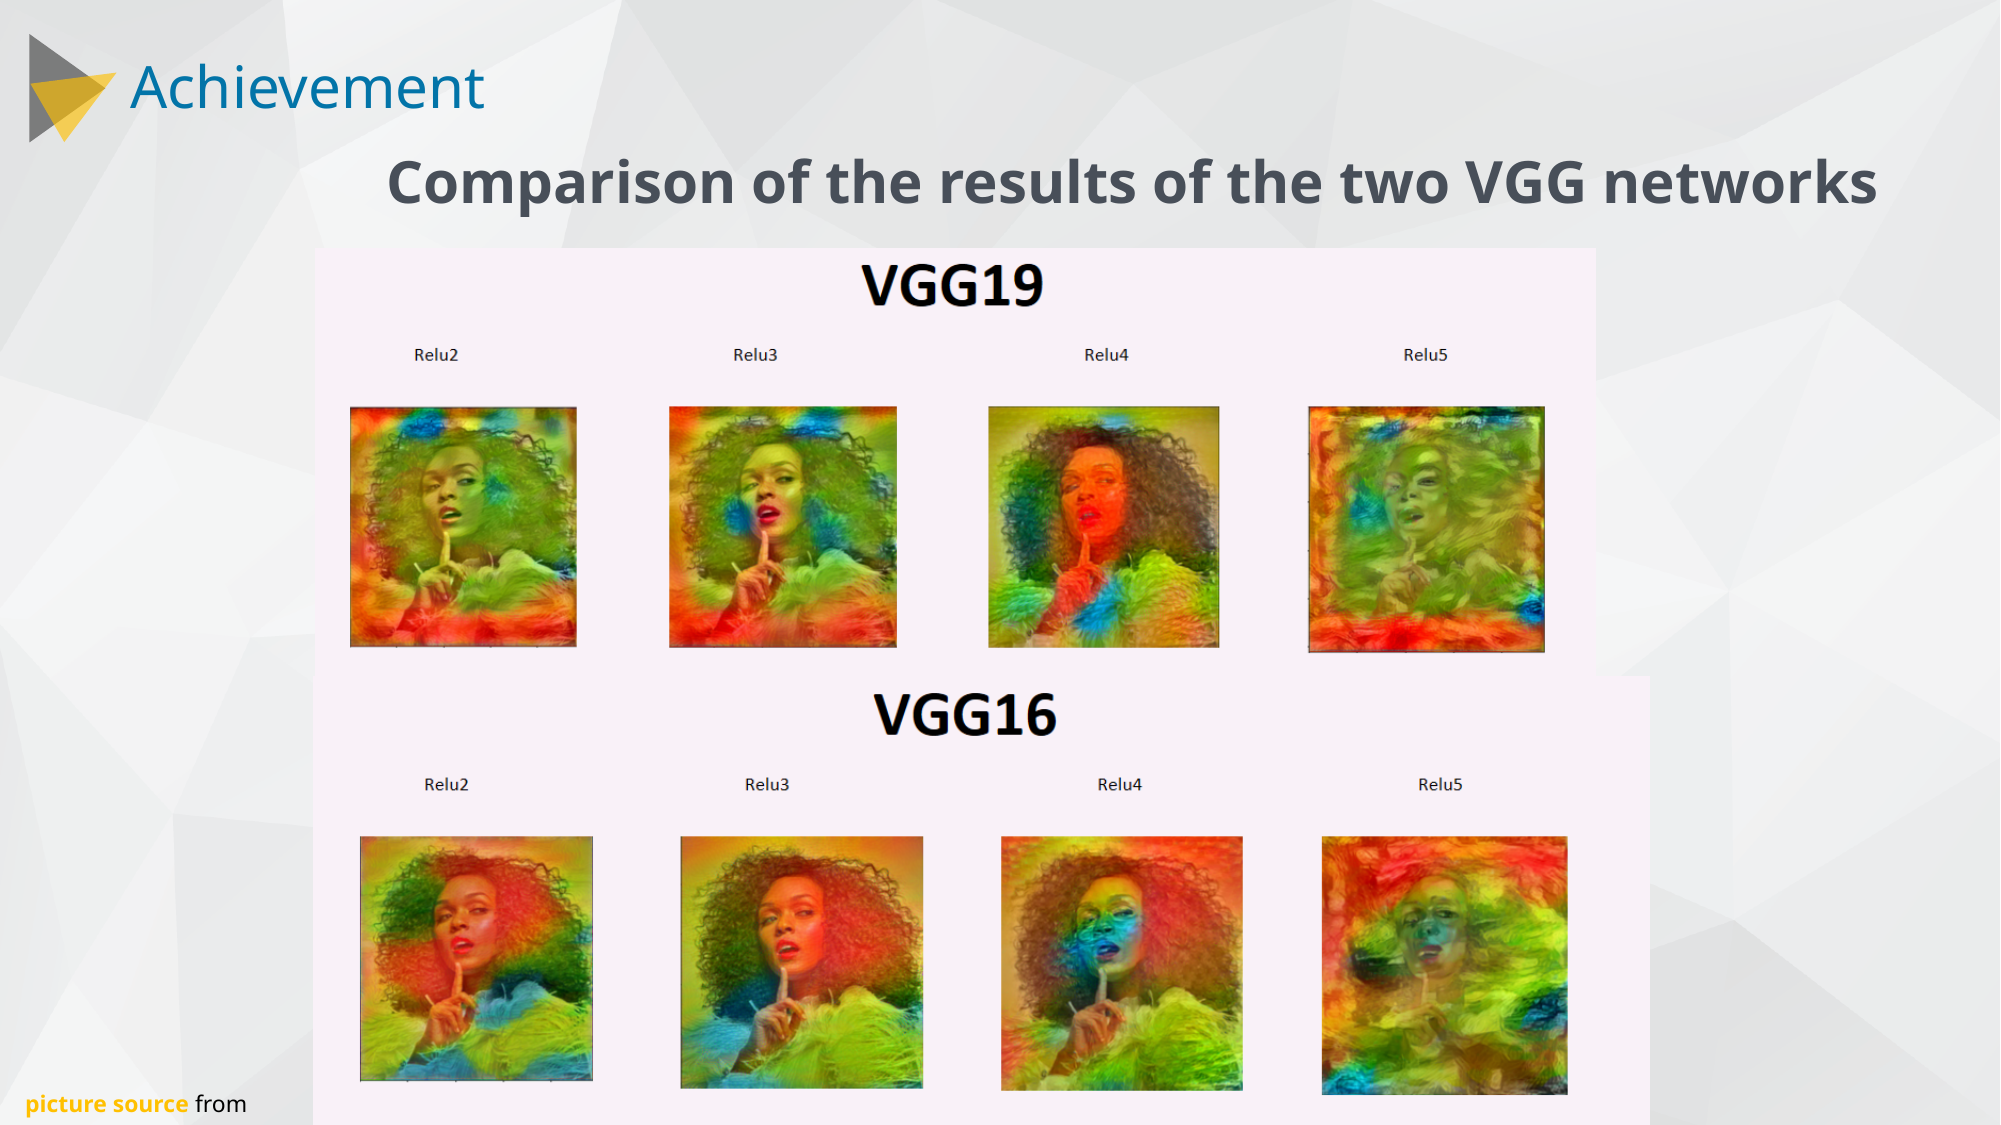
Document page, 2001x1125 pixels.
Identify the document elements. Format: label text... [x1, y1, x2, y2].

text_box Achievement [116, 43, 652, 128]
text_box picture source from [10, 1073, 313, 1125]
text_box Comparison of the results of the two VGG networks [371, 138, 1950, 223]
picture [0, 0, 2000, 1125]
